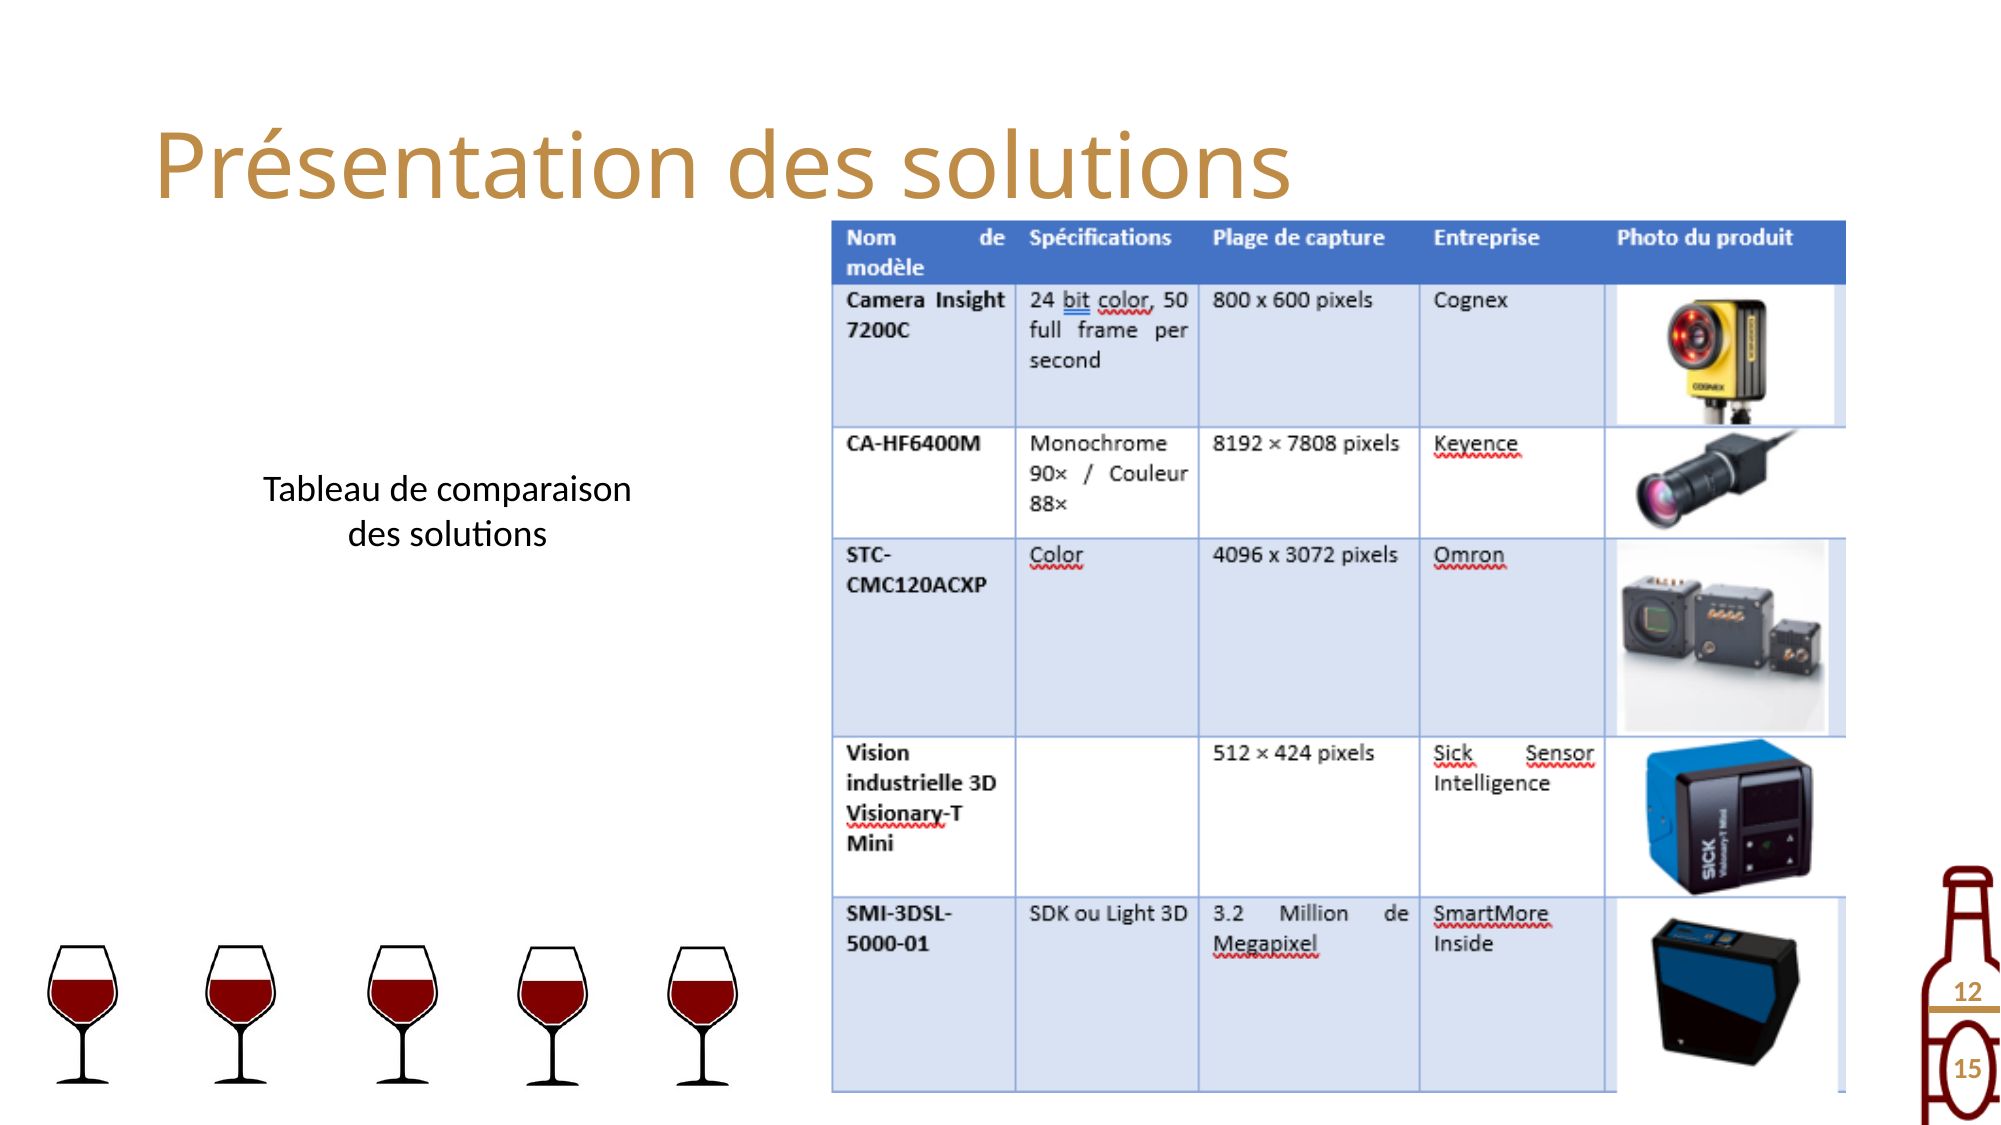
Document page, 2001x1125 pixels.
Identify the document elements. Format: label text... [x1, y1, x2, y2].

picture [511, 935, 598, 1099]
picture [198, 933, 286, 1098]
picture [1905, 865, 2000, 1125]
text_box Tableau de comparaison des solutions [217, 456, 678, 562]
picture [41, 933, 128, 1098]
picture [830, 219, 1846, 1093]
picture [361, 933, 448, 1098]
title Présentation des solutions [137, 59, 1488, 278]
picture [661, 935, 748, 1099]
